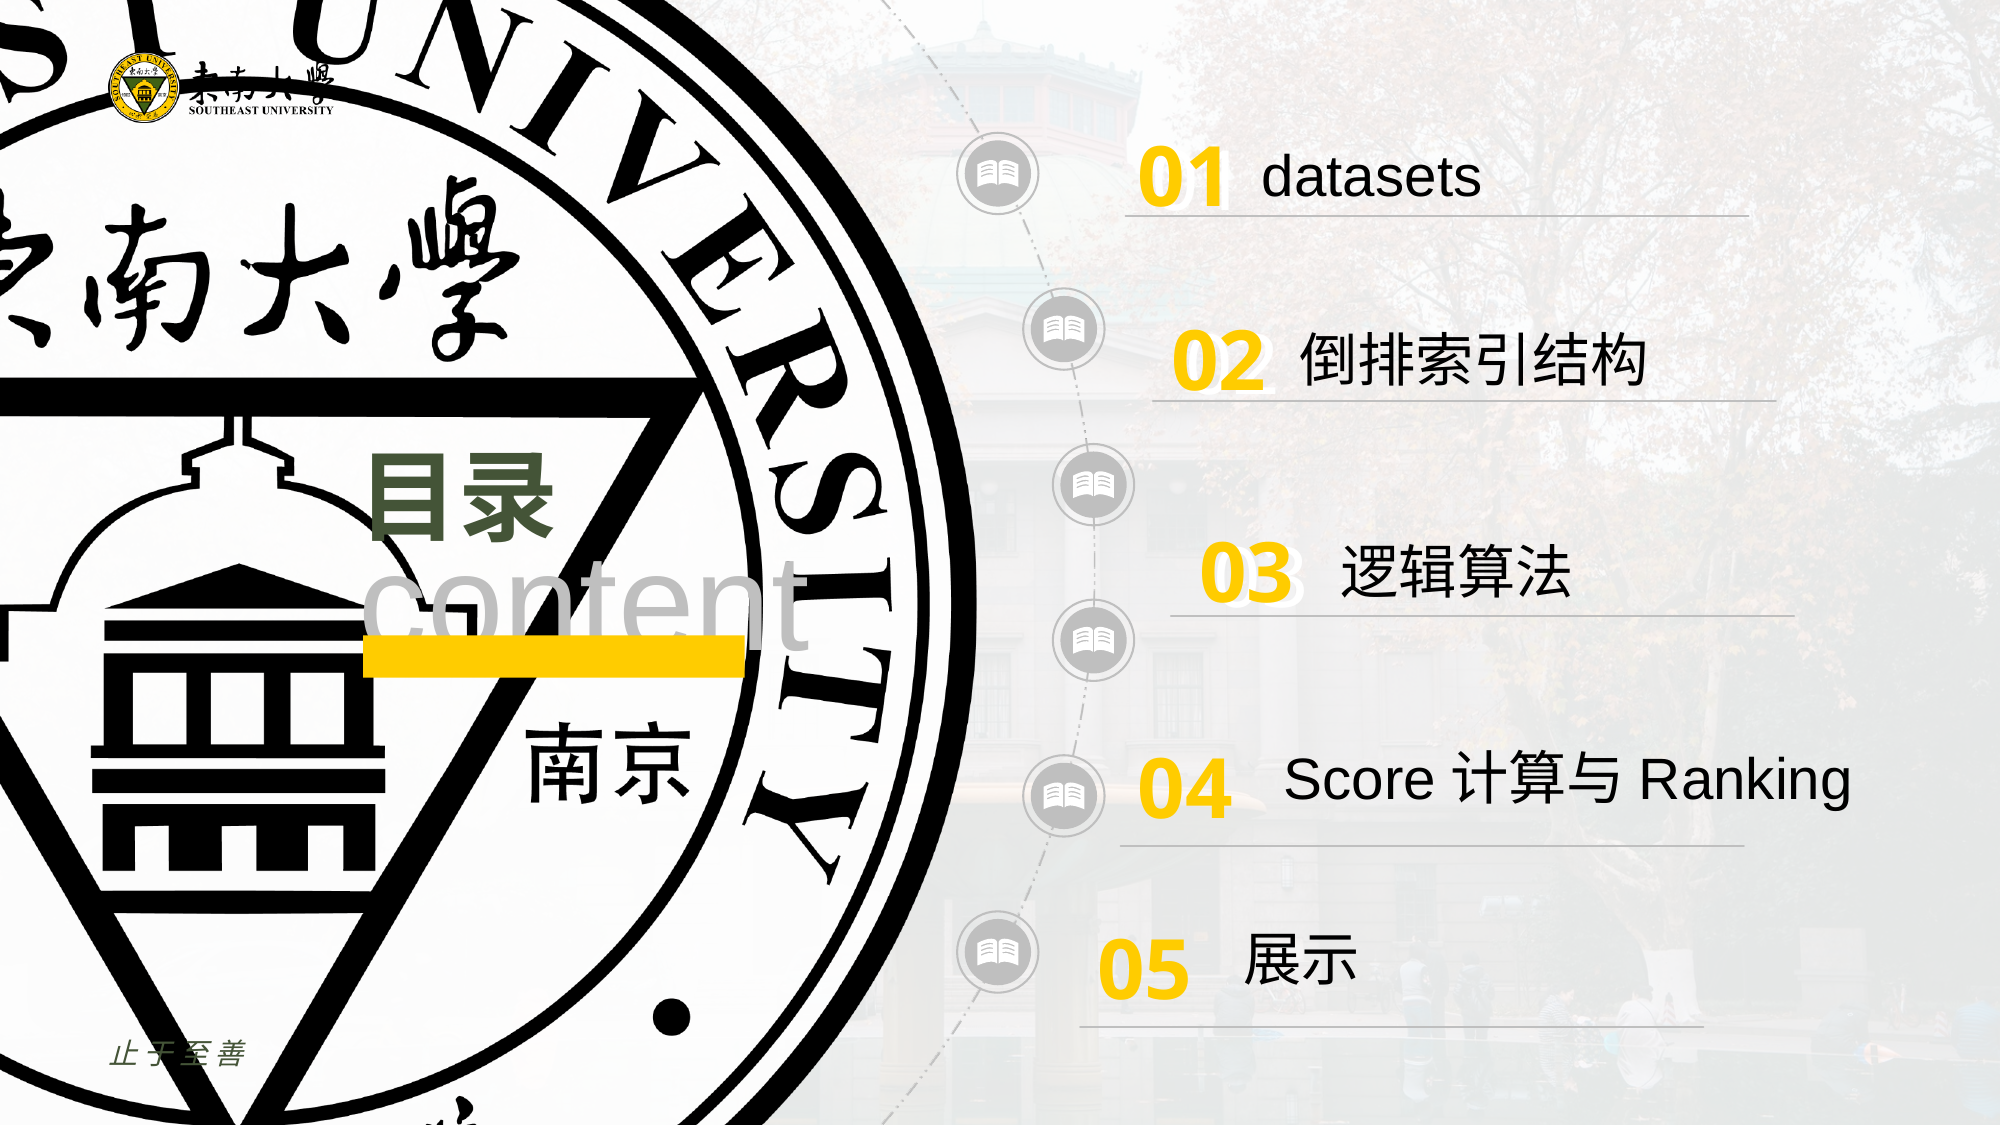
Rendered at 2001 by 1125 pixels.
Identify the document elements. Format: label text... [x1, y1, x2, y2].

text_box 逻辑算法 [1331, 527, 1797, 613]
text_box [1072, 625, 1115, 656]
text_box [1196, 512, 1331, 633]
text_box 倒排索引结构 [1303, 315, 1672, 400]
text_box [1023, 288, 1105, 370]
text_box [1052, 443, 1135, 526]
text_box Score计算与Ranking [1268, 733, 1931, 819]
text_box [1168, 299, 1303, 421]
text_box 04 [1137, 728, 1269, 843]
text_box [1059, 606, 1128, 675]
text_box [957, 132, 1039, 215]
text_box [1023, 755, 1105, 837]
text_box [1051, 598, 1136, 683]
slide_number 止于至善 [108, 1022, 657, 1083]
text_box datasets [1269, 130, 1579, 215]
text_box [957, 911, 1039, 993]
text_box 05 [1097, 908, 1229, 1024]
text_box 展示 [1228, 914, 1890, 1000]
picture [0, 0, 1096, 1125]
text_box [1134, 115, 1269, 237]
